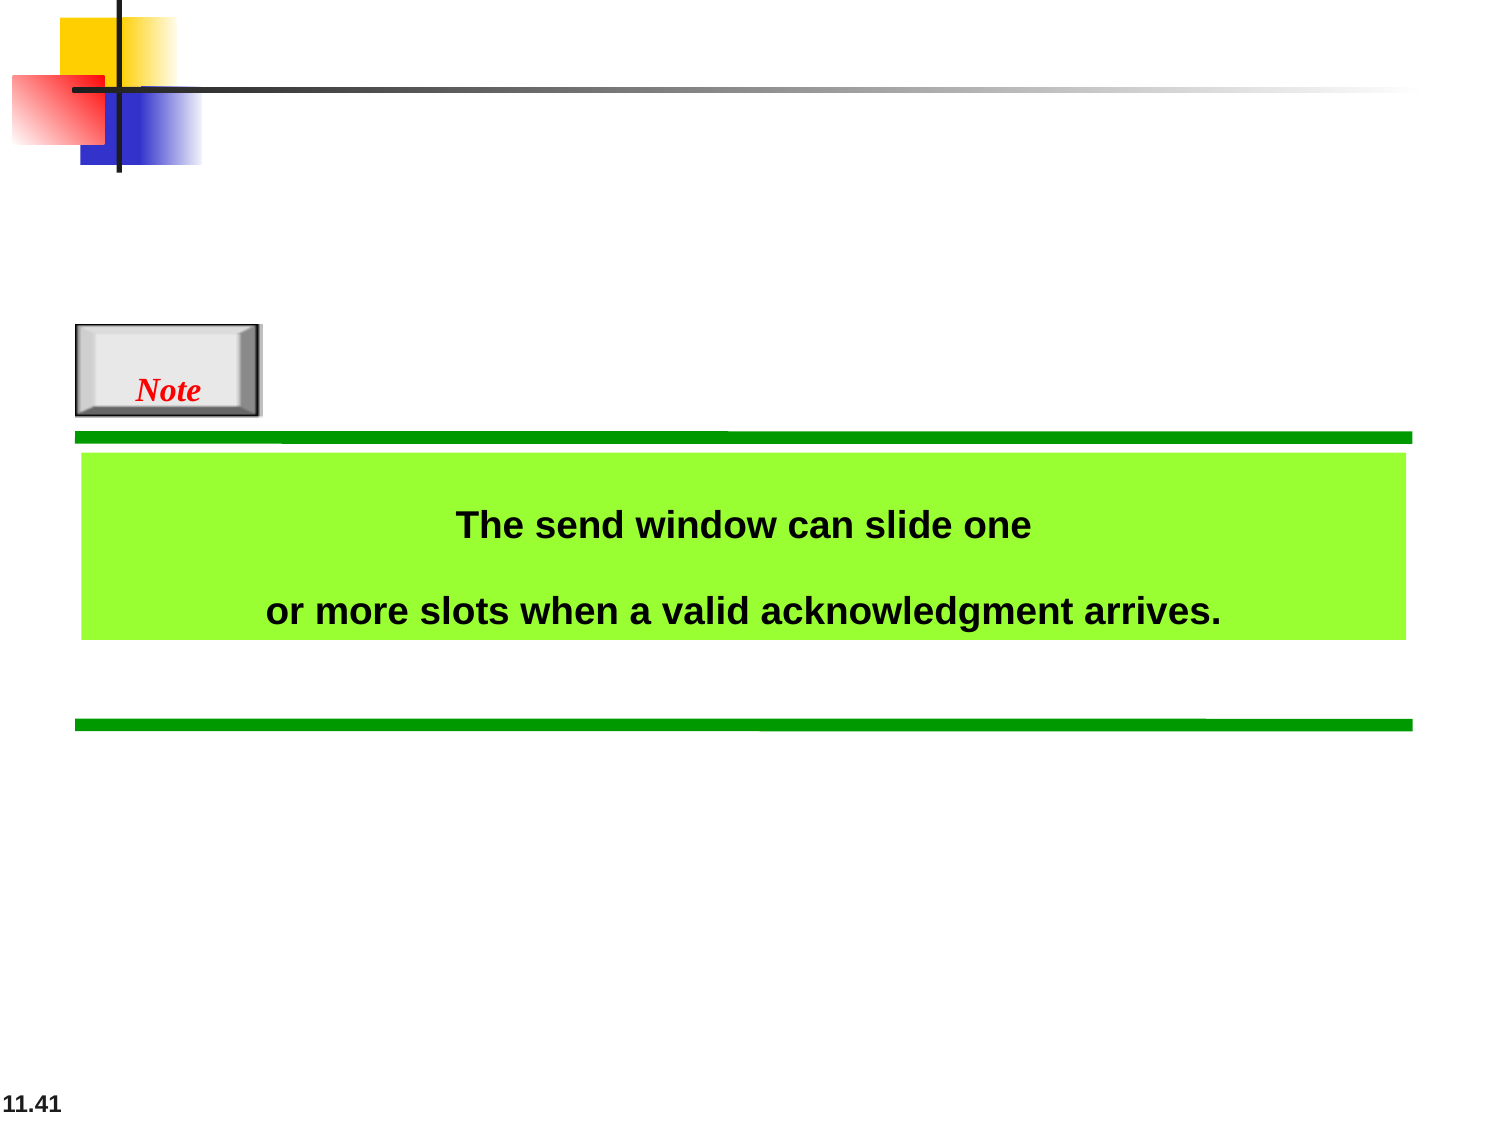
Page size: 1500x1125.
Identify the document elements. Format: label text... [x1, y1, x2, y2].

text_box [141, 93, 202, 165]
text_box [122, 17, 177, 86]
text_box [74, 324, 263, 418]
text_box [60, 17, 116, 86]
text_box [12, 75, 105, 145]
text_box The send window can slide one or more slots when a valid acknowledgment arrives. [81, 452, 1407, 640]
text_box [80, 93, 116, 165]
text_box [116, 93, 122, 173]
slide_number 11.41 [0, 1050, 300, 1125]
text_box [116, 0, 122, 87]
text_box [72, 87, 1423, 93]
text_box [122, 93, 141, 165]
